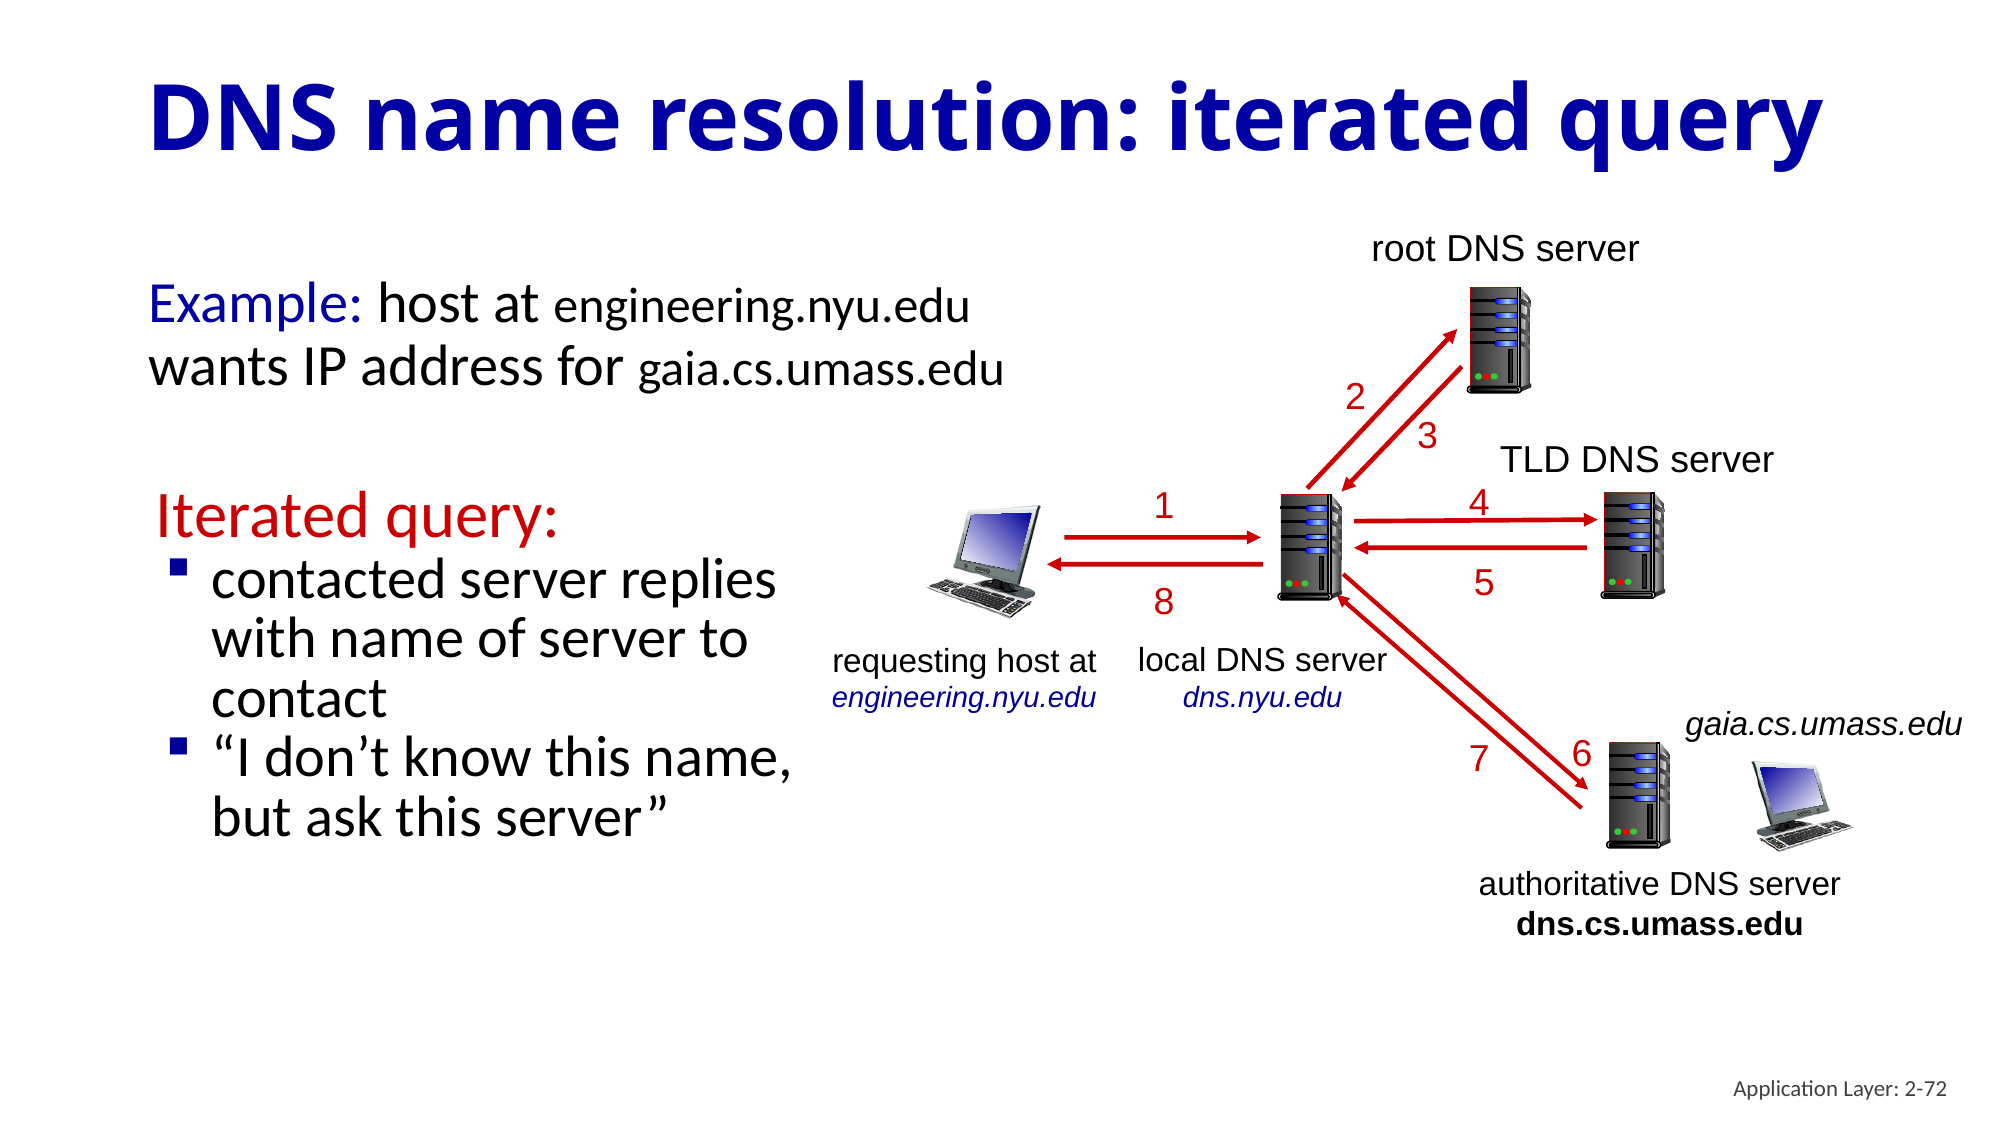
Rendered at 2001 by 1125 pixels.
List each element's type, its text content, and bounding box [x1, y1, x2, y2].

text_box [1467, 287, 1532, 393]
text_box [1381, 328, 1458, 411]
text_box Iterated query: contacted server replies with name of server to contact “I don’t know this name, but ask this server” [140, 463, 813, 893]
text_box Example: host at engineering.nyu.edu wants IP address for gaia.cs.umass.edu [112, 265, 1042, 440]
text_box 6 [1556, 721, 1608, 782]
text_box TLD DNS server [1472, 427, 1803, 488]
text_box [1748, 757, 1878, 859]
slide_number Application Layer: 2- [1512, 1056, 1963, 1117]
text_box [1064, 531, 1261, 544]
text_box 8 [1138, 569, 1190, 629]
text_box [1354, 541, 1587, 554]
text_box 7 [1453, 726, 1505, 787]
text_box [1341, 428, 1402, 492]
text_box 4 [1453, 470, 1505, 531]
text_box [1108, 631, 1417, 722]
text_box gaia.cs.umass.edu [1670, 695, 1979, 750]
text_box 3 [1402, 403, 1453, 464]
title DNS name resolution: iterated query [131, 47, 1856, 195]
text_box 1 [1138, 473, 1190, 534]
text_box [1505, 513, 1598, 526]
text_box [1606, 742, 1671, 848]
text_box requesting host at engineering.nyu.edu [817, 631, 1108, 721]
text_box 2 [1330, 364, 1381, 425]
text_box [1278, 494, 1343, 600]
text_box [1601, 492, 1666, 599]
text_box [1338, 596, 1379, 631]
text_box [899, 500, 1045, 627]
text_box [1417, 638, 1589, 790]
text_box root DNS server [1340, 216, 1671, 277]
text_box authoritative DNS server dns.cs.umass.edu [1463, 855, 1857, 950]
text_box 5 [1458, 550, 1510, 611]
text_box [1046, 558, 1264, 571]
